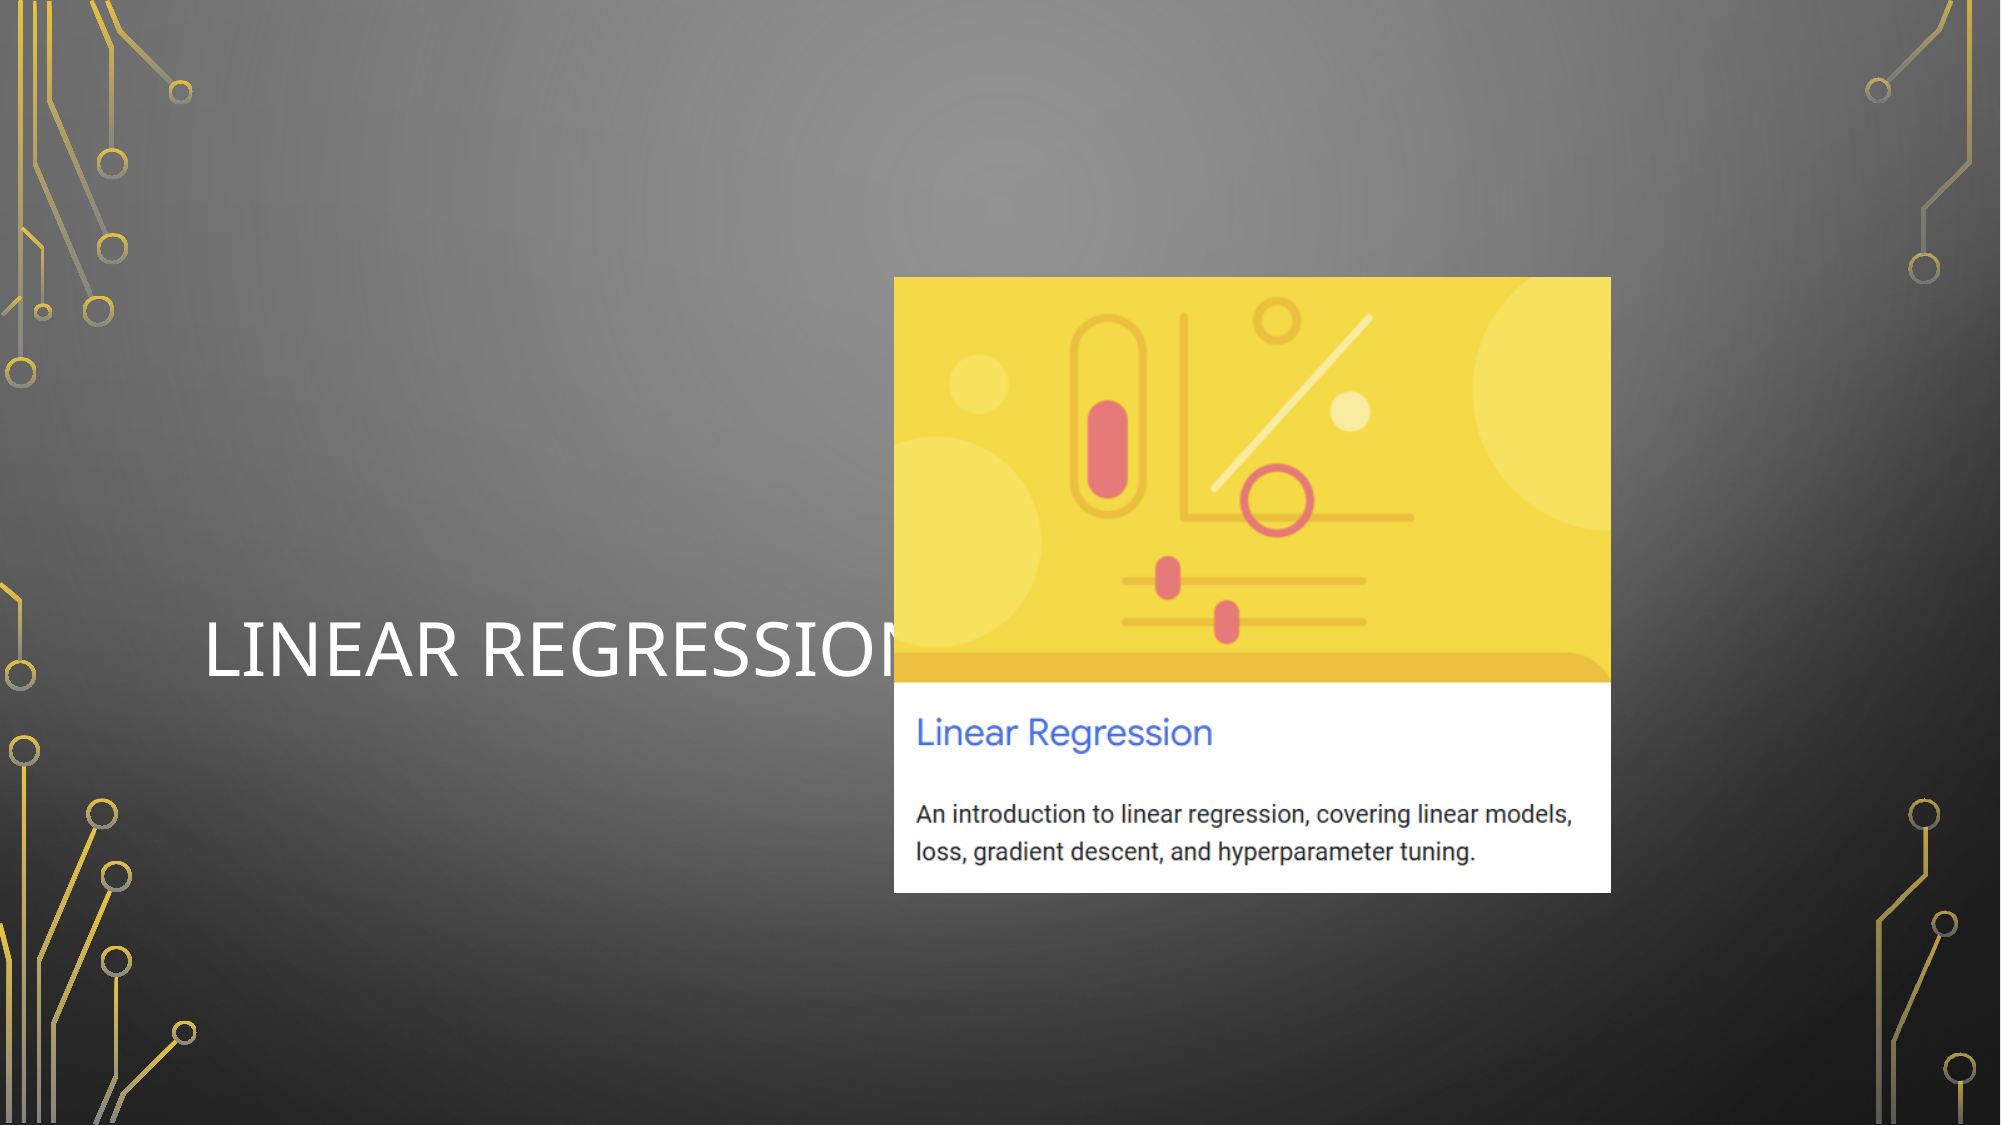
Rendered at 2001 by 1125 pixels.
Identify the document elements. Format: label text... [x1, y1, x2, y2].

title Linear regression [187, 232, 1813, 701]
picture [894, 276, 1611, 893]
